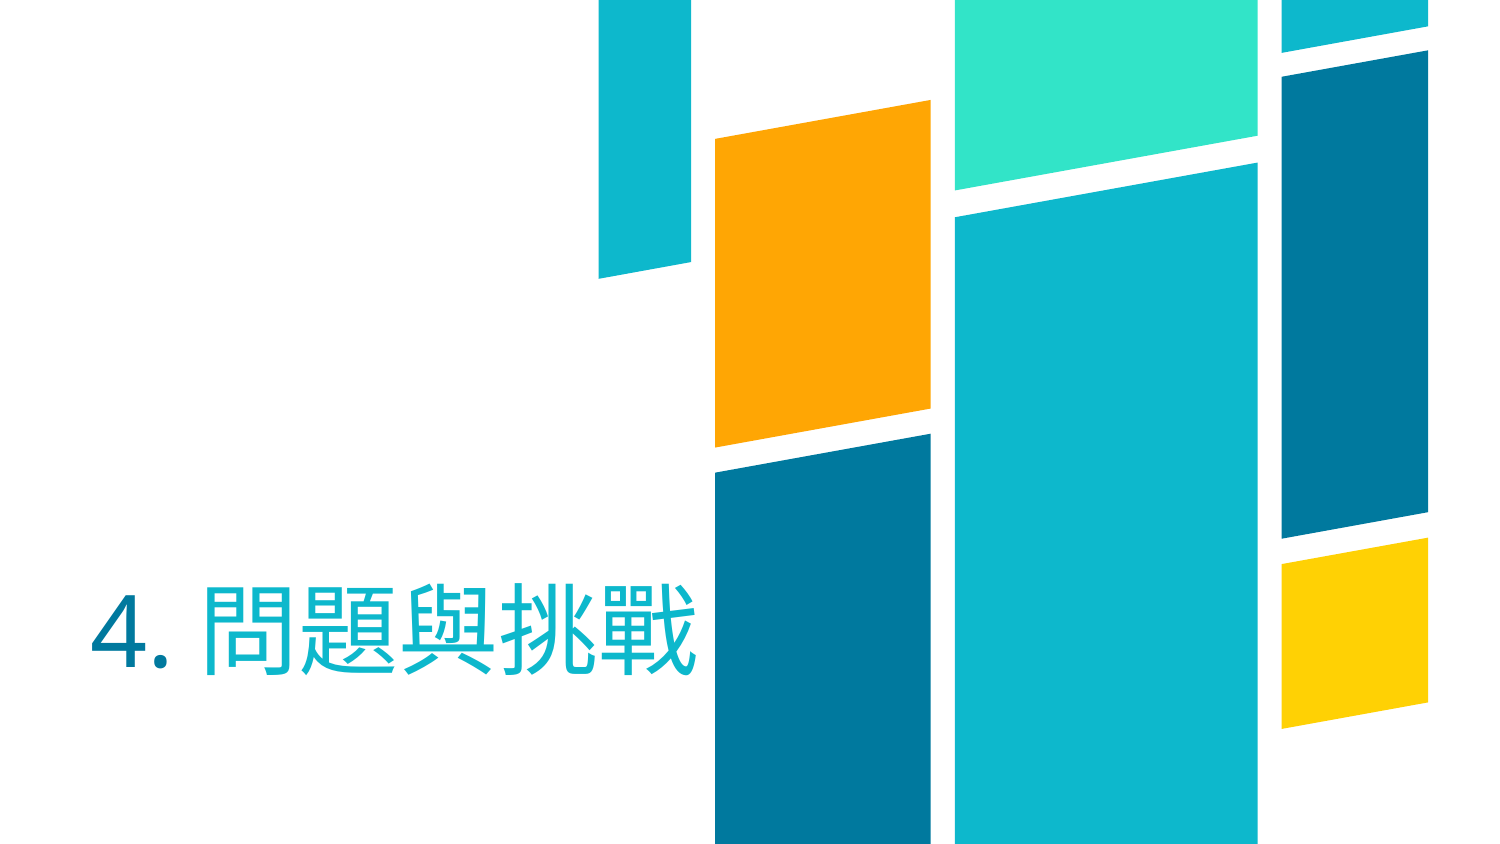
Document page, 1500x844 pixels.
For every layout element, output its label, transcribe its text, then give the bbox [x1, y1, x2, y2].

title 4.問題與挑戰 [90, 499, 884, 690]
